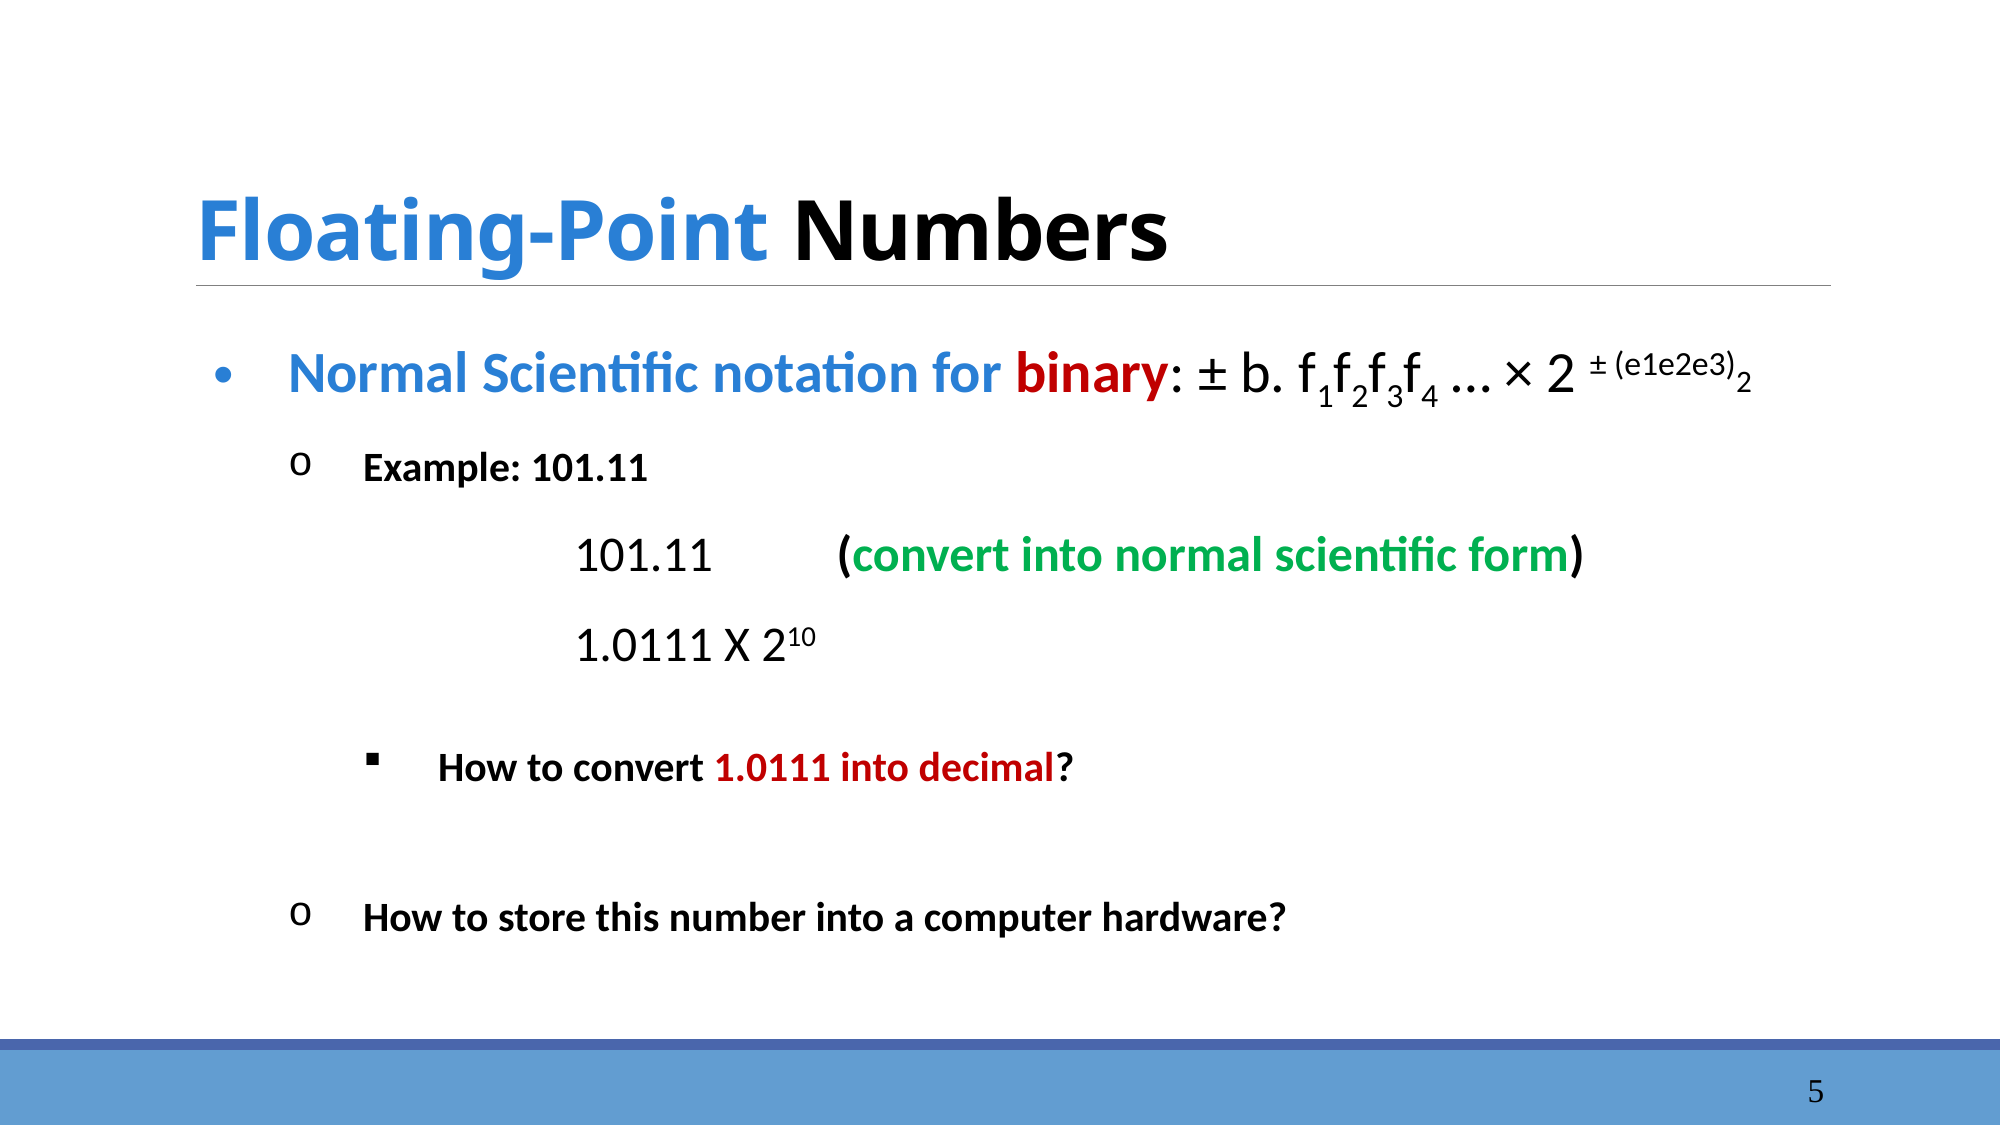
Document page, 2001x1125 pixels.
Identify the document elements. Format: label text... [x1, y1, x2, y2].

text_box Normal Scientific notation for binary: ± b. f1f2f3f4 … × 2 ± (e1e2e3)2 Example: 101.11 How to convert 1.0111 into decimal? How to store this number into a computer hardware? [198, 287, 1830, 947]
slide_number 6 [1624, 1059, 1840, 1120]
title Floating-Point Numbers [180, 47, 1830, 285]
text_box 101.11 (convert into normal scientific form) 1.0111 X 210 [559, 484, 1600, 679]
